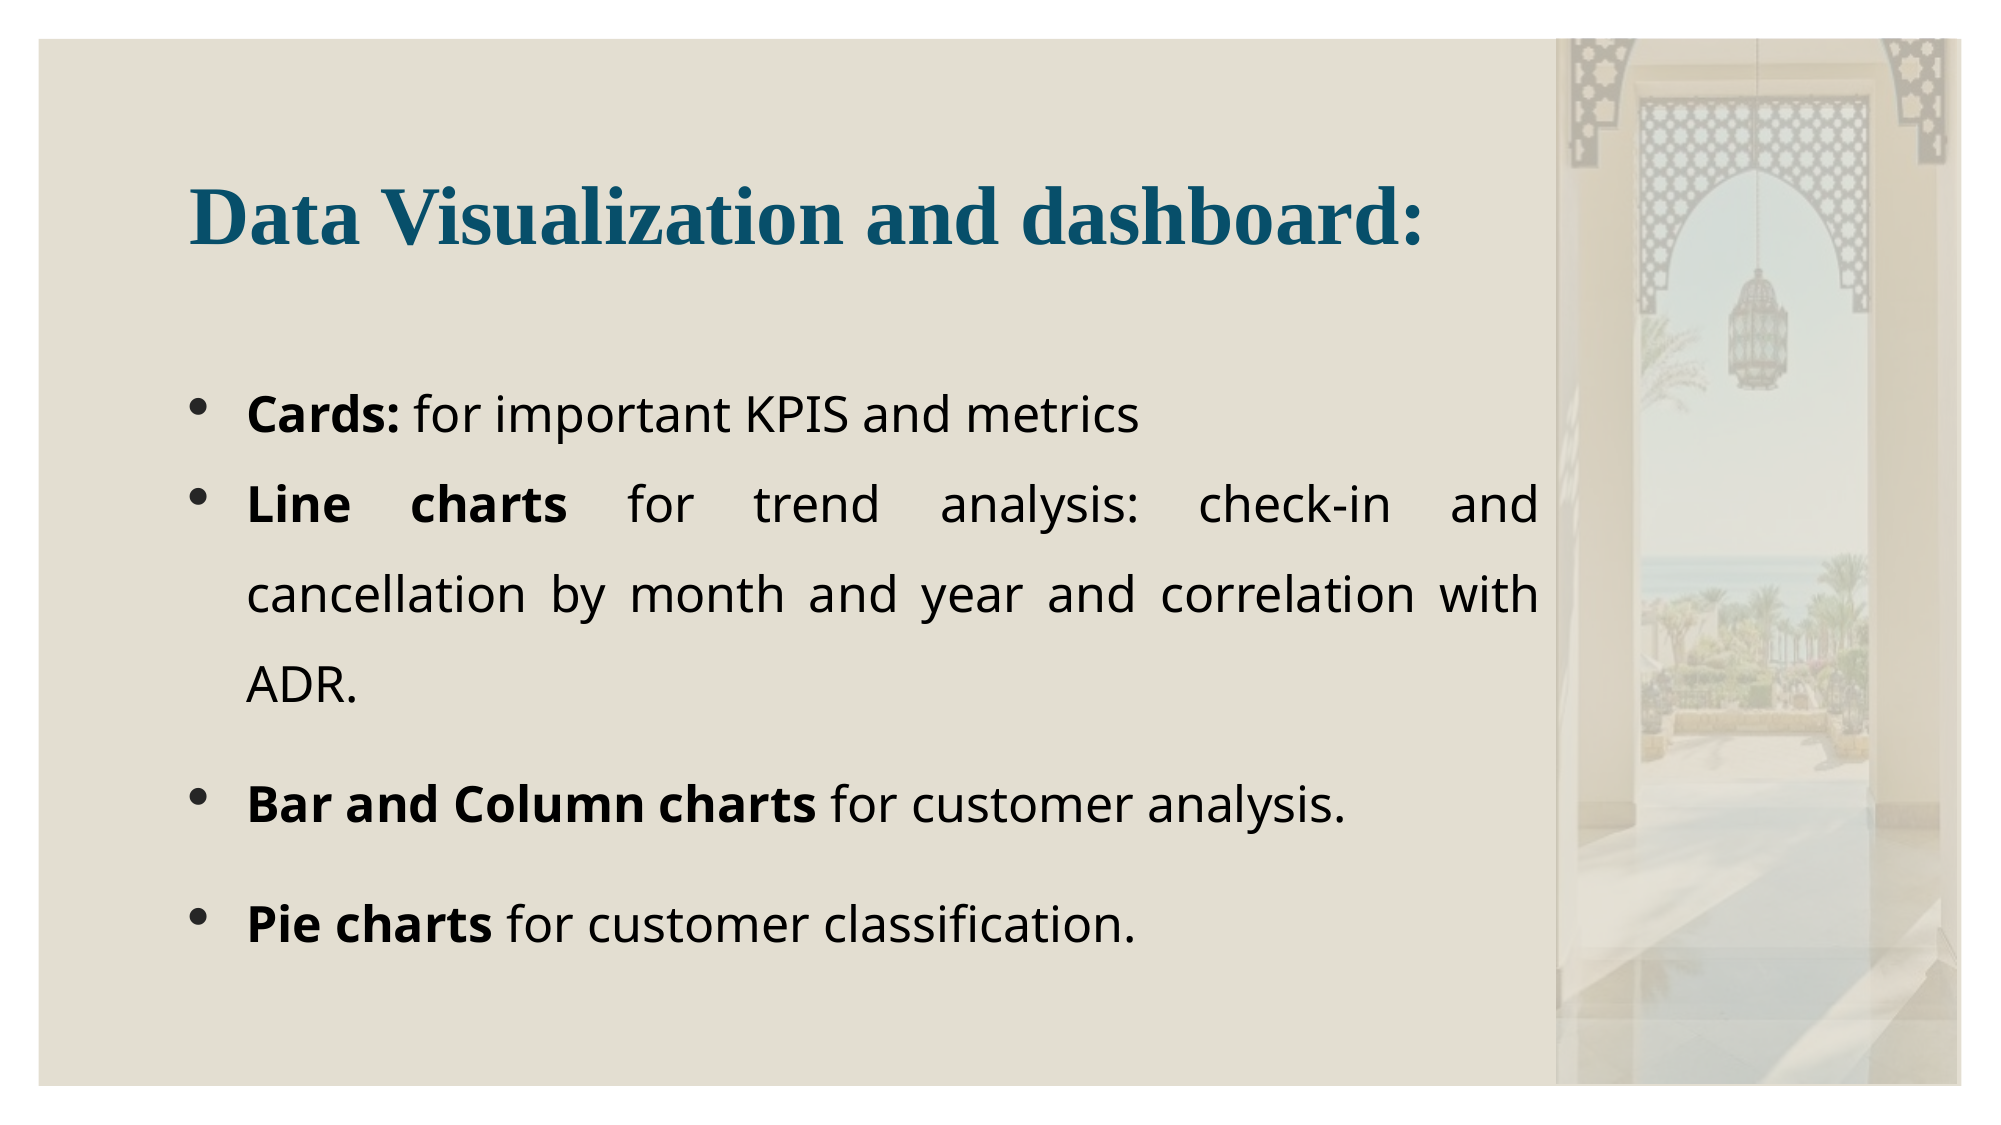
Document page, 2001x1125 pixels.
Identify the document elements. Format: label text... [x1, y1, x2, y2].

picture [1556, 38, 1957, 1084]
list Cards: for important KPIS and metrics Line charts for trend analysis: check-in and cancellation by month and year and correlation with ADR. Bar and Column charts for customer analysis. Pie charts for customer classification. [174, 345, 1550, 990]
title Data Visualization and dashboard: [174, 105, 1550, 331]
